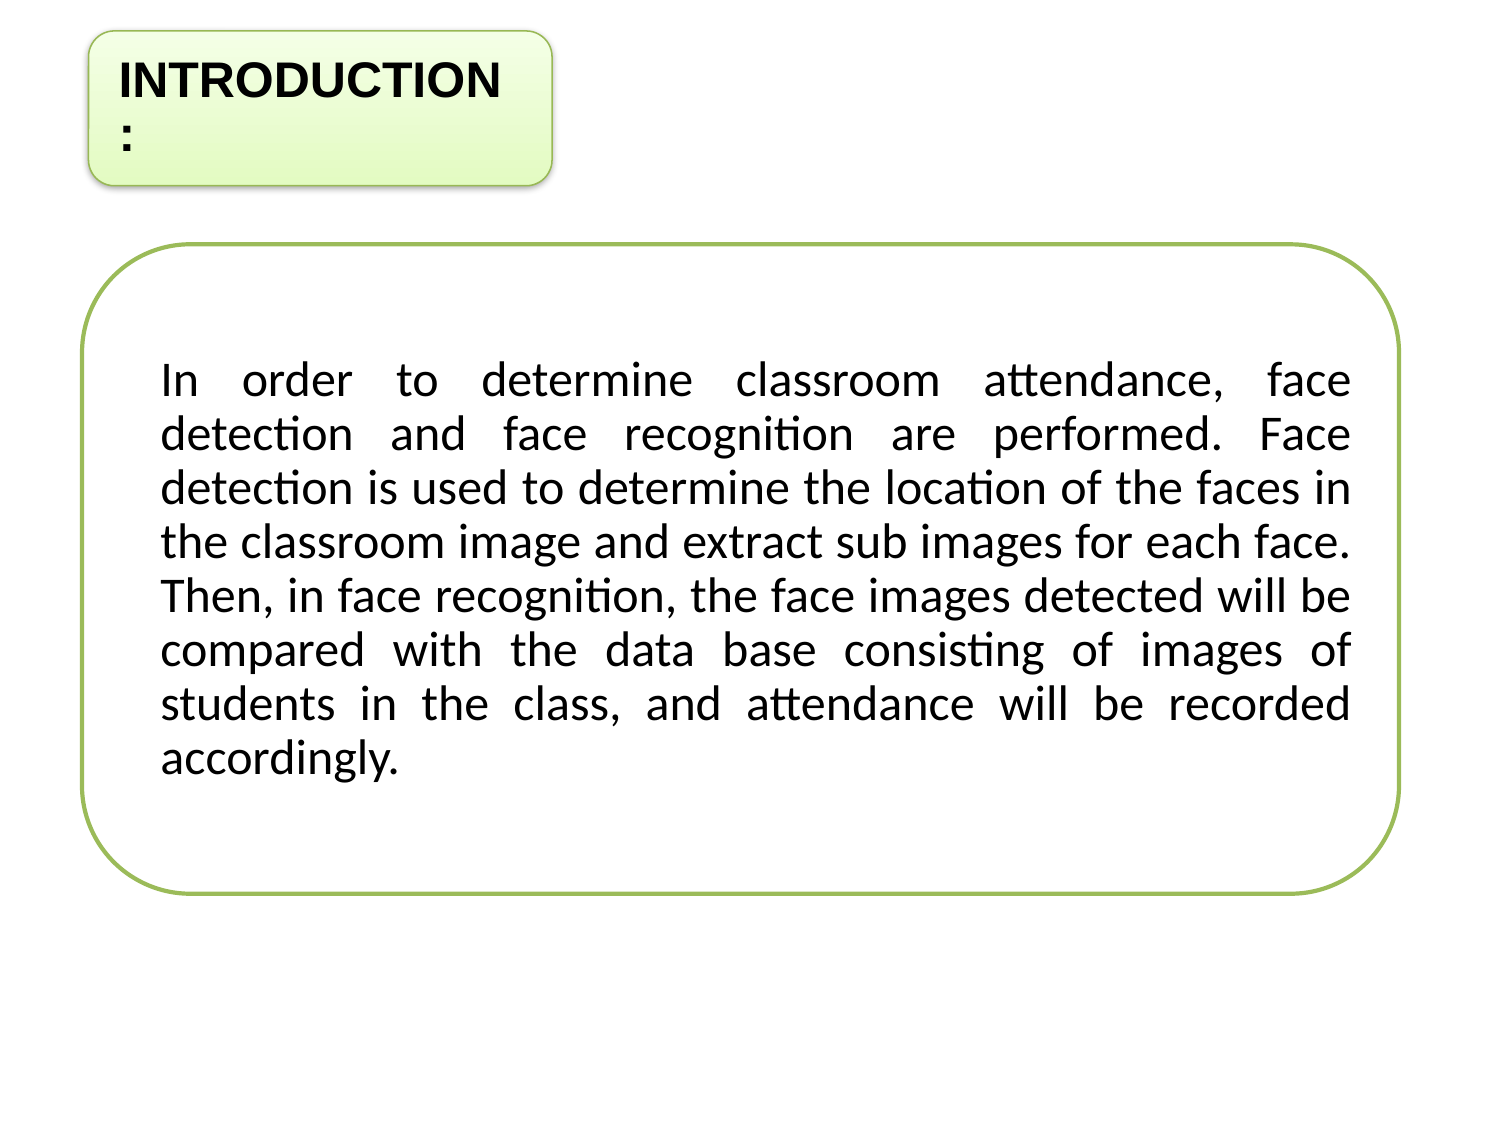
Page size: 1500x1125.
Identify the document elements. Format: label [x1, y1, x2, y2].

text_box [88, 30, 798, 209]
list [81, 81, 1400, 960]
